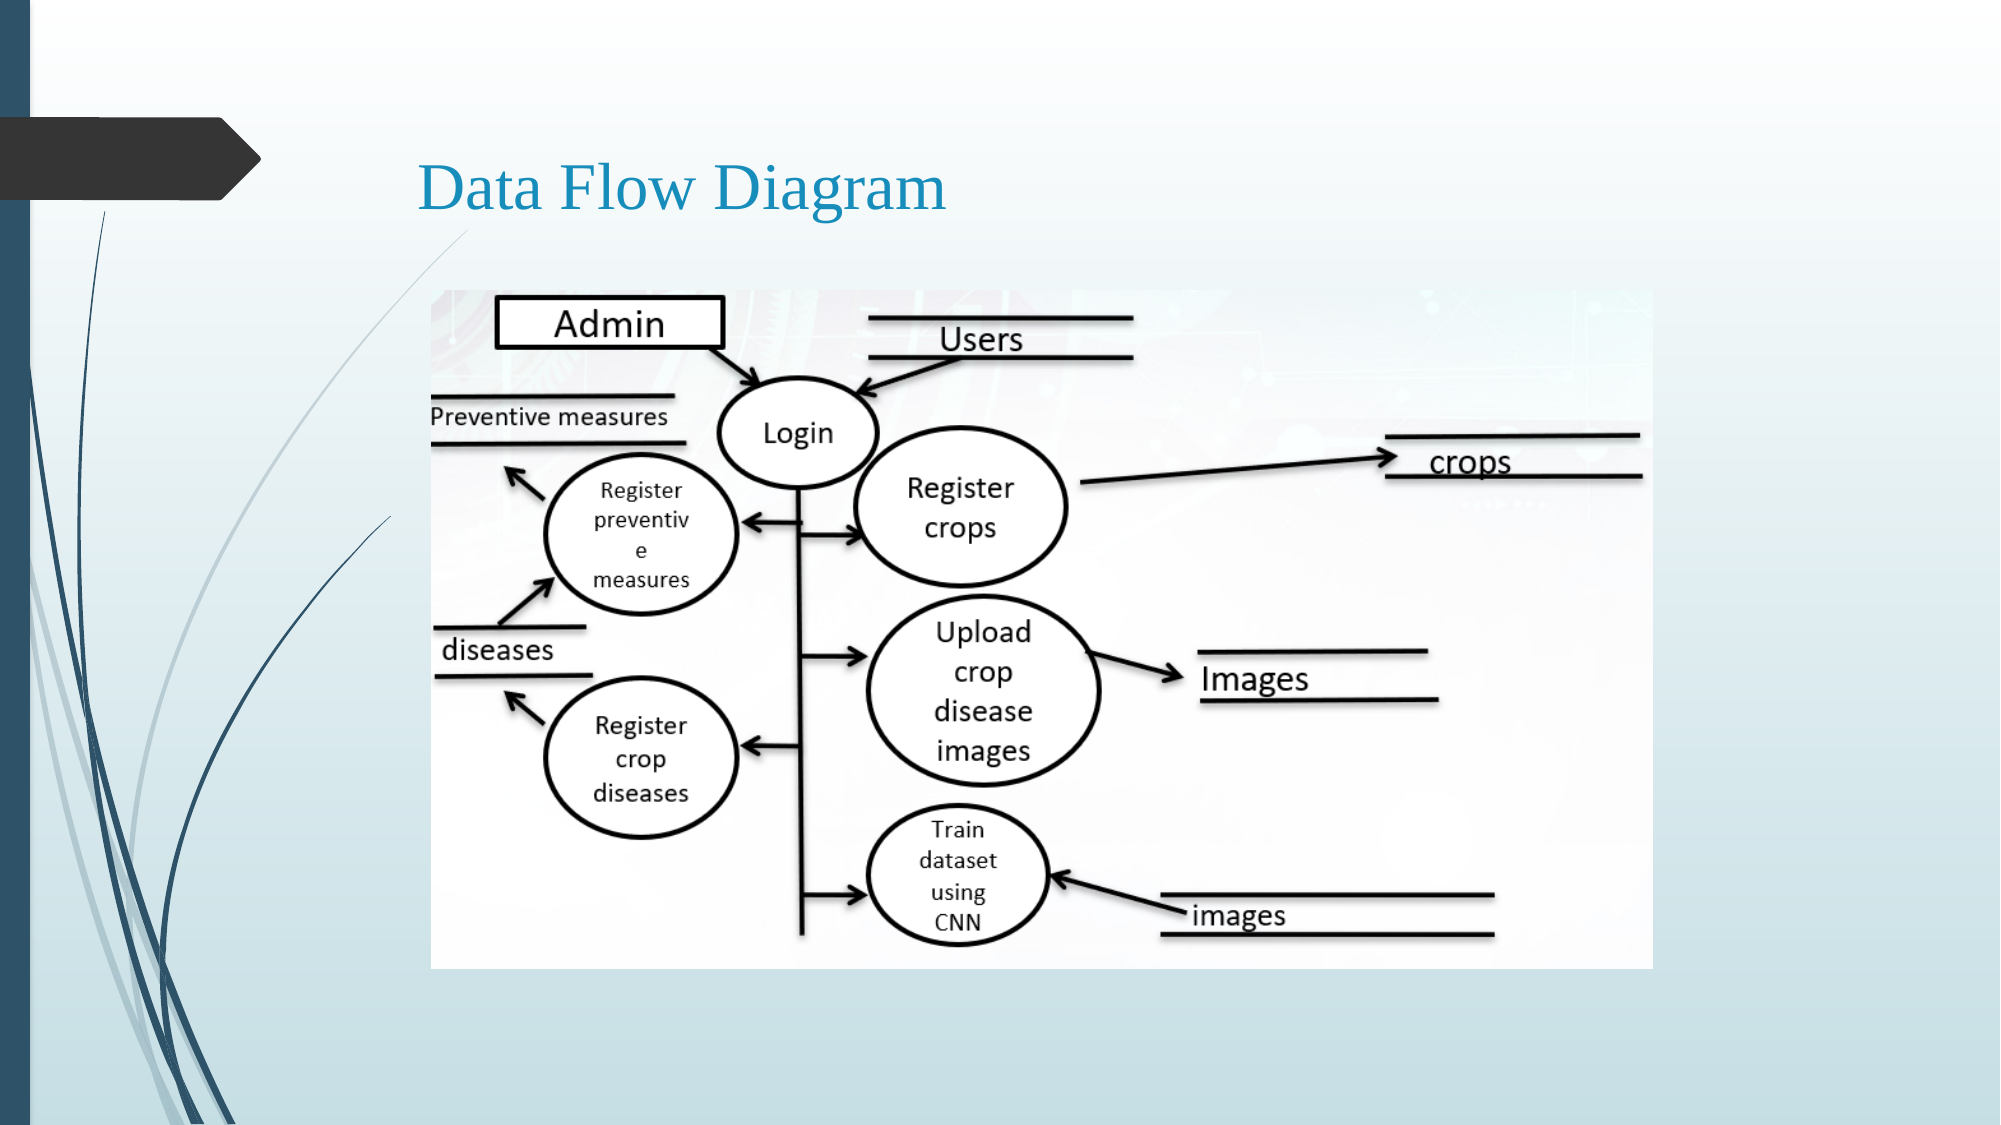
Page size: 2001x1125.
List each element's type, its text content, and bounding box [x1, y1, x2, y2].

picture [430, 290, 1653, 969]
text_box Data Flow Diagram [402, 135, 1188, 231]
